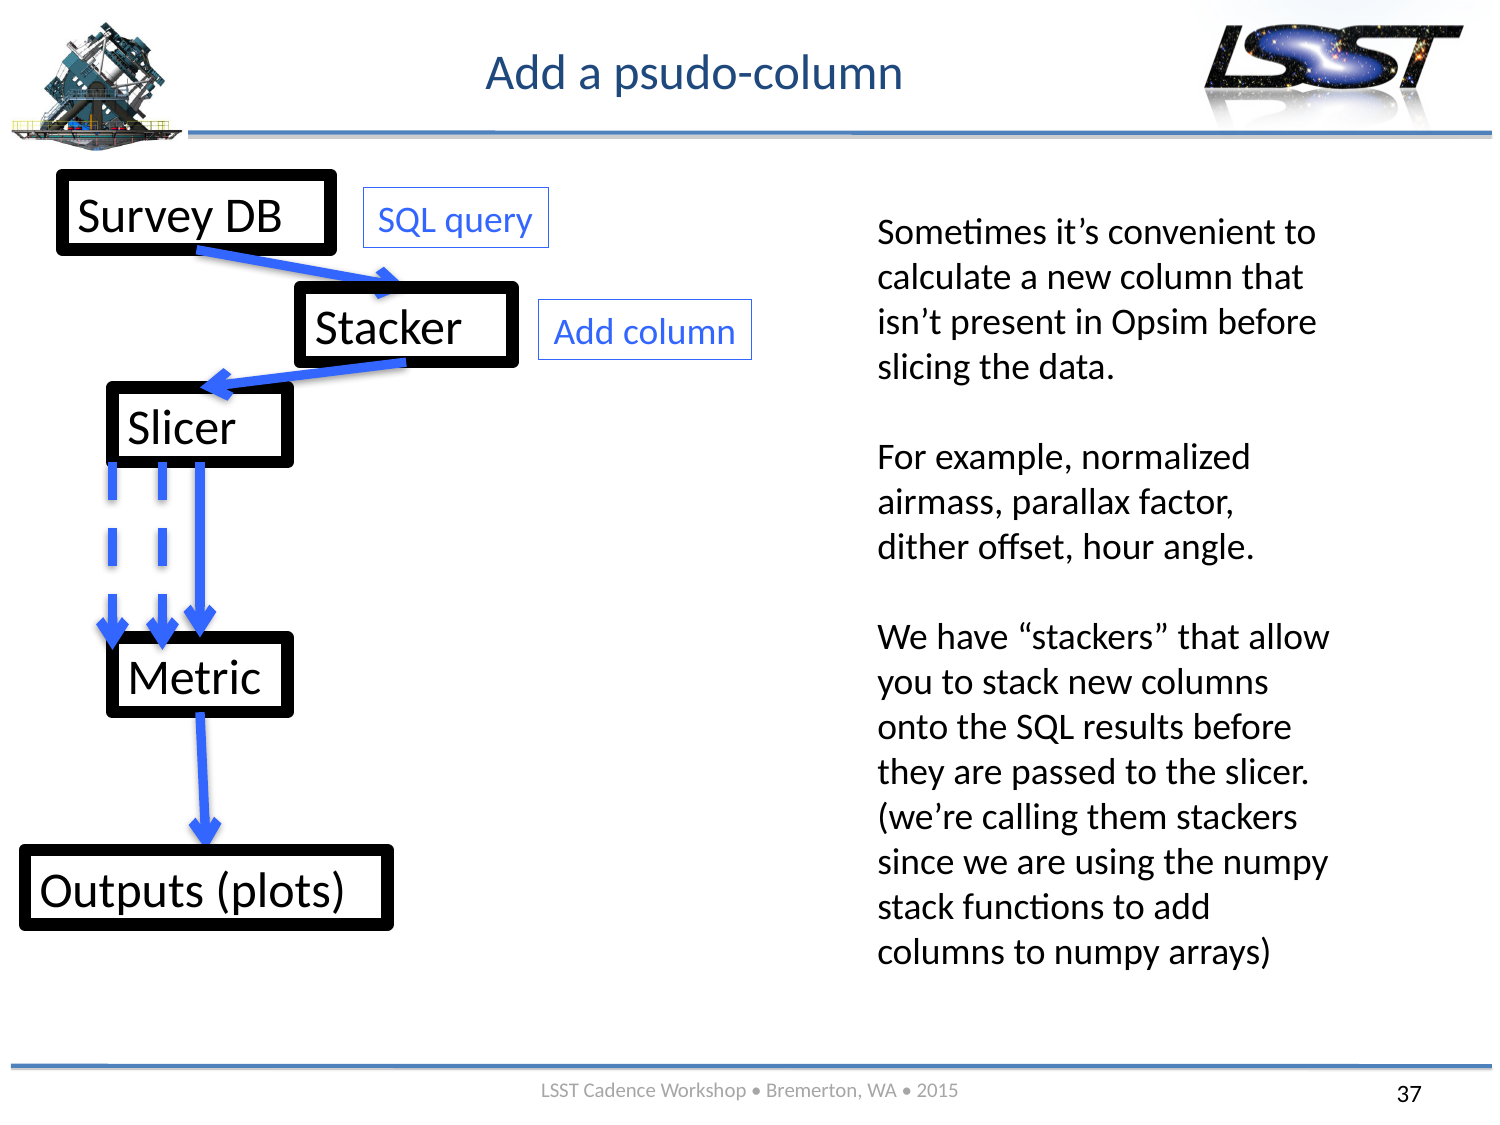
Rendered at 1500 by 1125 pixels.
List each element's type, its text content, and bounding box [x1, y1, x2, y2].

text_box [199, 362, 407, 388]
text_box Stacker [299, 287, 513, 363]
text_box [196, 250, 407, 288]
text_box Outputs (plots) [24, 849, 388, 925]
picture [1166, 0, 1492, 184]
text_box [112, 462, 163, 651]
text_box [199, 712, 207, 851]
title Add a psudo-column [186, 23, 1203, 116]
text_box Sometimes it’s convenient to calculate a new column that isn’t present in Opsim before slicing the data. For example, normalized airmass, parallax factor, dither offset, hour angle. We have “stackers” that allow you to stack new columns onto the SQL results before they are passed to the slicer. (we’re calling them stackers since we are using the numpy stack functions to add columns to numpy arrays) [862, 199, 1350, 980]
text_box Add column [538, 299, 752, 360]
text_box Metric [112, 637, 288, 713]
text_box Slicer [112, 387, 288, 463]
text_box Survey DB [62, 174, 331, 250]
text_box SQL query [363, 187, 549, 248]
picture [10, 14, 188, 151]
